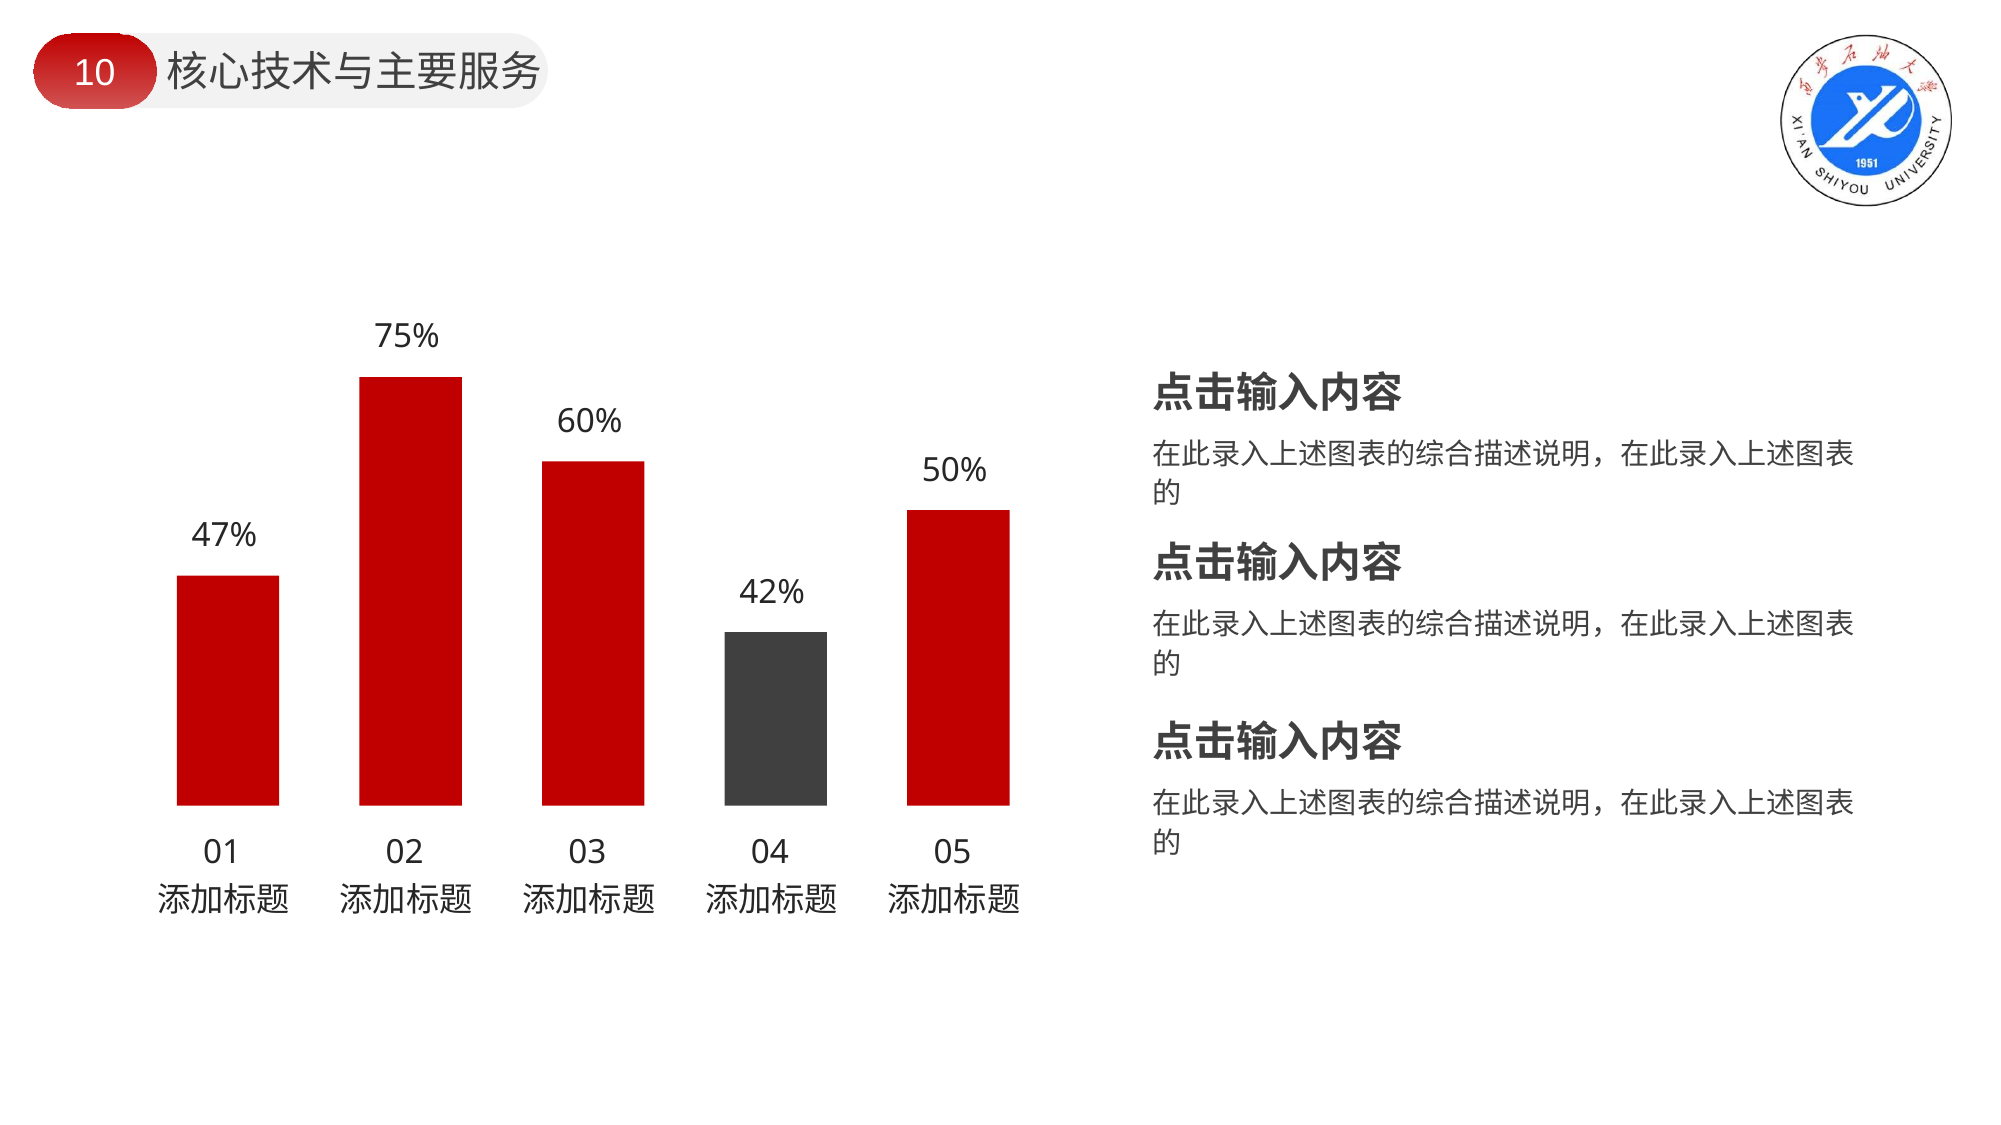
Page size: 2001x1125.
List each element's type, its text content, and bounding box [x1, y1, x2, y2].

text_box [142, 306, 1045, 927]
picture [1742, 4, 1981, 238]
text_box 核心技术与主要服务 [151, 37, 558, 103]
text_box 在此录入上述图表的综合描述说明，在此录入上述图表的 [1137, 422, 1897, 518]
text_box 点击输入内容 [1137, 358, 1569, 422]
text_box 点击输入内容 [1137, 707, 1569, 772]
text_box 在此录入上述图表的综合描述说明，在此录入上述图表的 [1137, 593, 1897, 688]
text_box 在此录入上述图表的综合描述说明，在此录入上述图表的 [1137, 772, 1897, 867]
text_box 点击输入内容 [1137, 528, 1569, 593]
